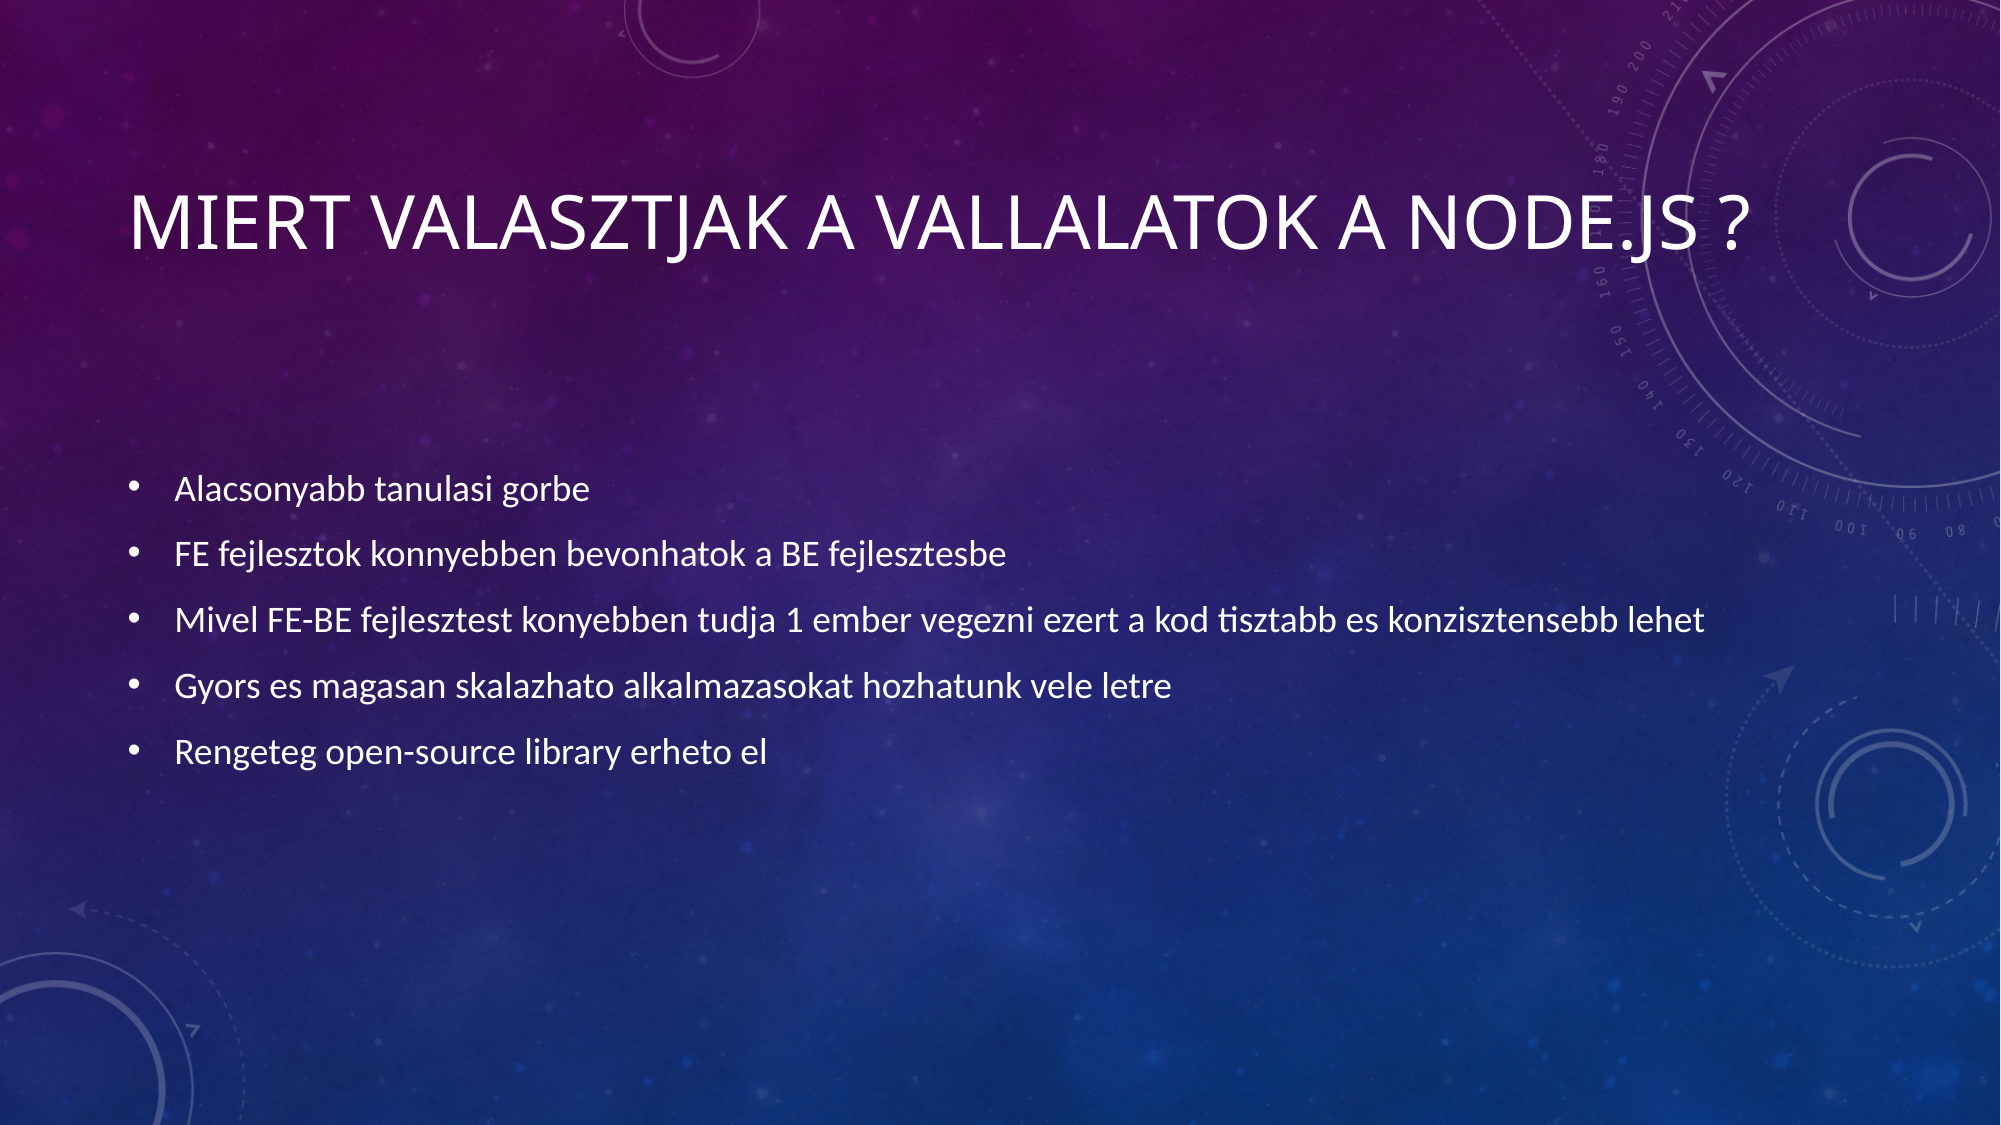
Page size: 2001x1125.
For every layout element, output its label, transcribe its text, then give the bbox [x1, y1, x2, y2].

title Miert valasztjak a vallalatok a node.js ? [112, 99, 1775, 339]
list Alacsonyabb tanulasi gorbe FE fejlesztok konnyebben bevonhatok a BE fejlesztesbe Mivel FE-BE fejlesztest konyebben tudja 1 ember vegezni ezert a kod tisztabb es konzisztensebb lehet Gyors es magasan skalazhato alkalmazasokat hozhatunk vele letre Rengeteg open-source library erheto el [112, 351, 1775, 950]
picture [0, 0, 2001, 1125]
